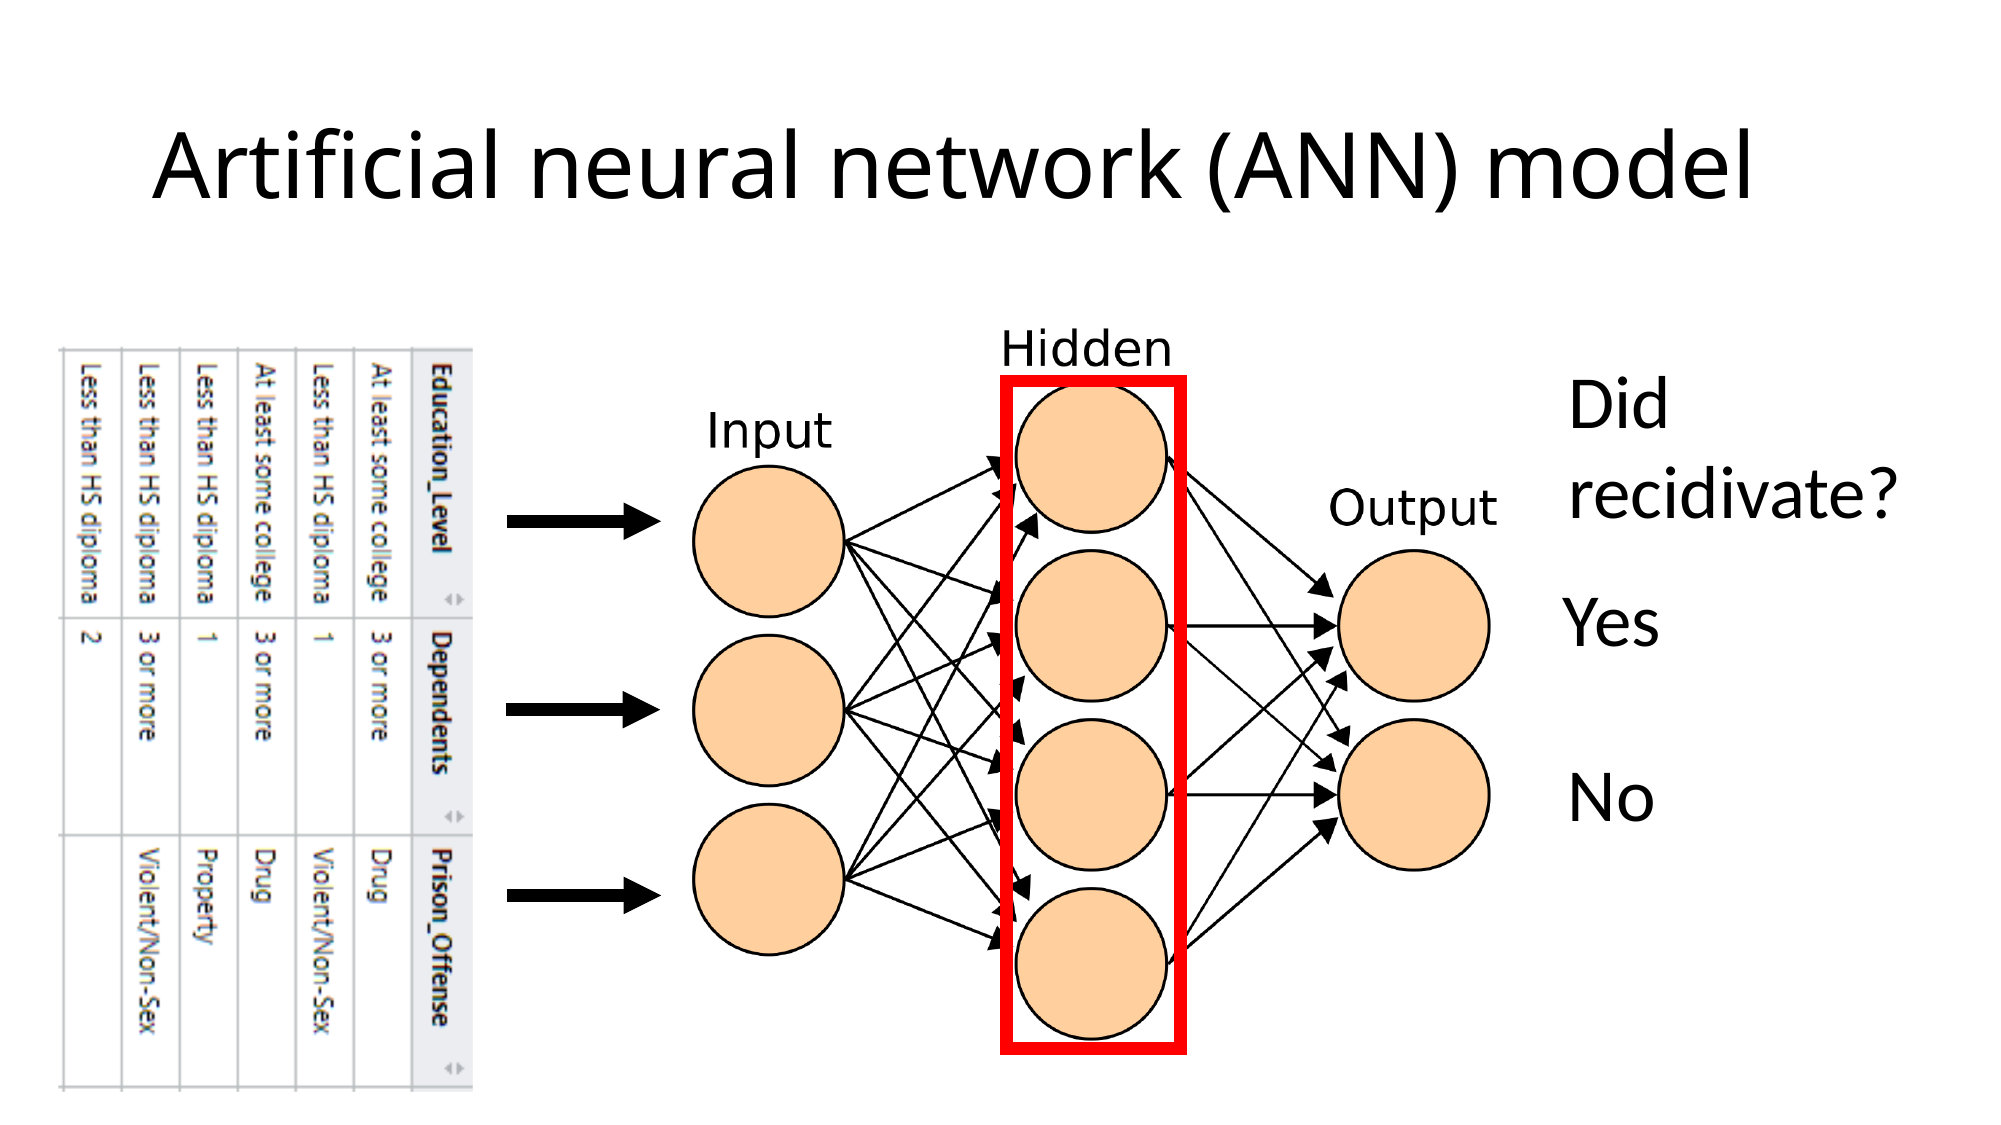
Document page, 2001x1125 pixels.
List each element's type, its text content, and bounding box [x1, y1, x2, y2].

title Artificial neural network (ANN) model [137, 59, 1863, 278]
text_box Did recidivate? [1553, 346, 1916, 542]
picture [661, 303, 1521, 1071]
text_box No [1552, 738, 1671, 844]
picture [0, 348, 638, 1091]
text_box Yes [1548, 563, 1676, 669]
